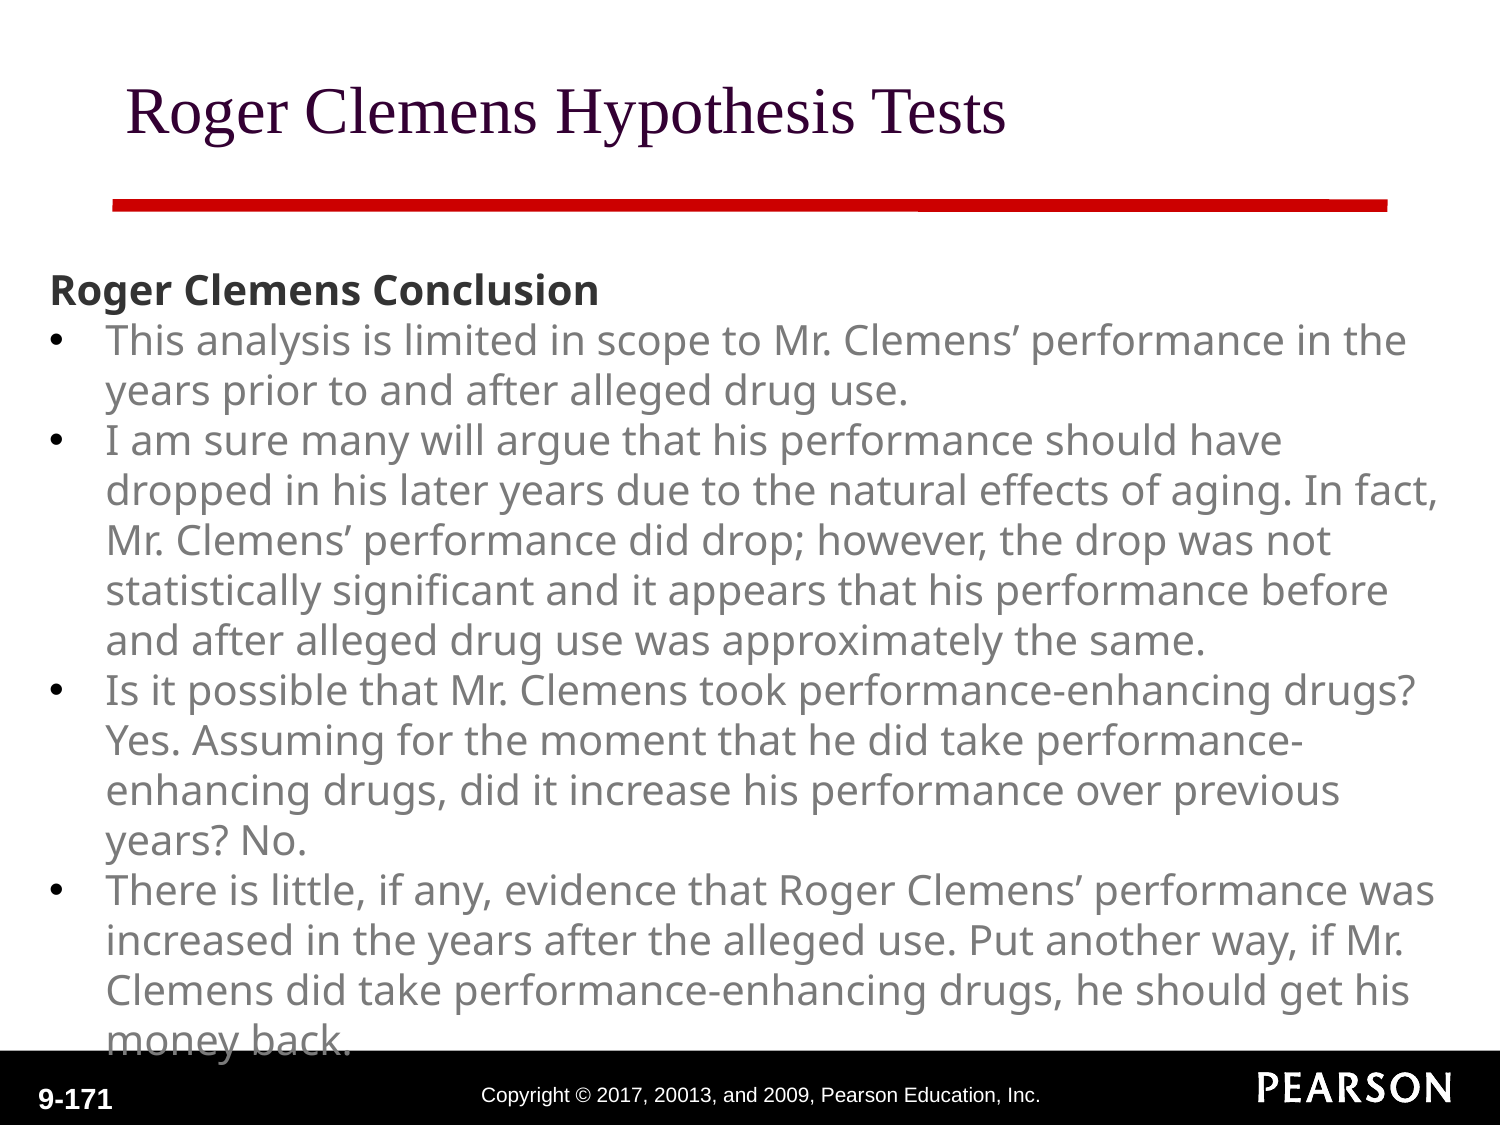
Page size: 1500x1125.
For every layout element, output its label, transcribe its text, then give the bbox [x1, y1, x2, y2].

text_box Roger Clemens Conclusion This analysis is limited in scope to Mr. Clemens’ performance in the years prior to and after alleged drug use. I am sure many will argue that his performance should have dropped in his later years due to the natural effects of aging. In fact, Mr. Clemens’ performance did drop; however, the drop was not statistically significant and it appears that his performance before and after alleged drug use was approximately the same. Is it possible that Mr. Clemens took performance-enhancing drugs? Yes. Assuming for the moment that he did take performance-enhancing drugs, did it increase his performance over previous years? No. There is little, if any, evidence that Roger Clemens’ performance was increased in the years after the alleged use. Put another way, if Mr. Clemens did take performance-enhancing drugs, he should get his money back. [34, 256, 1466, 1072]
title Roger Clemens Hypothesis Tests [125, 45, 1425, 155]
